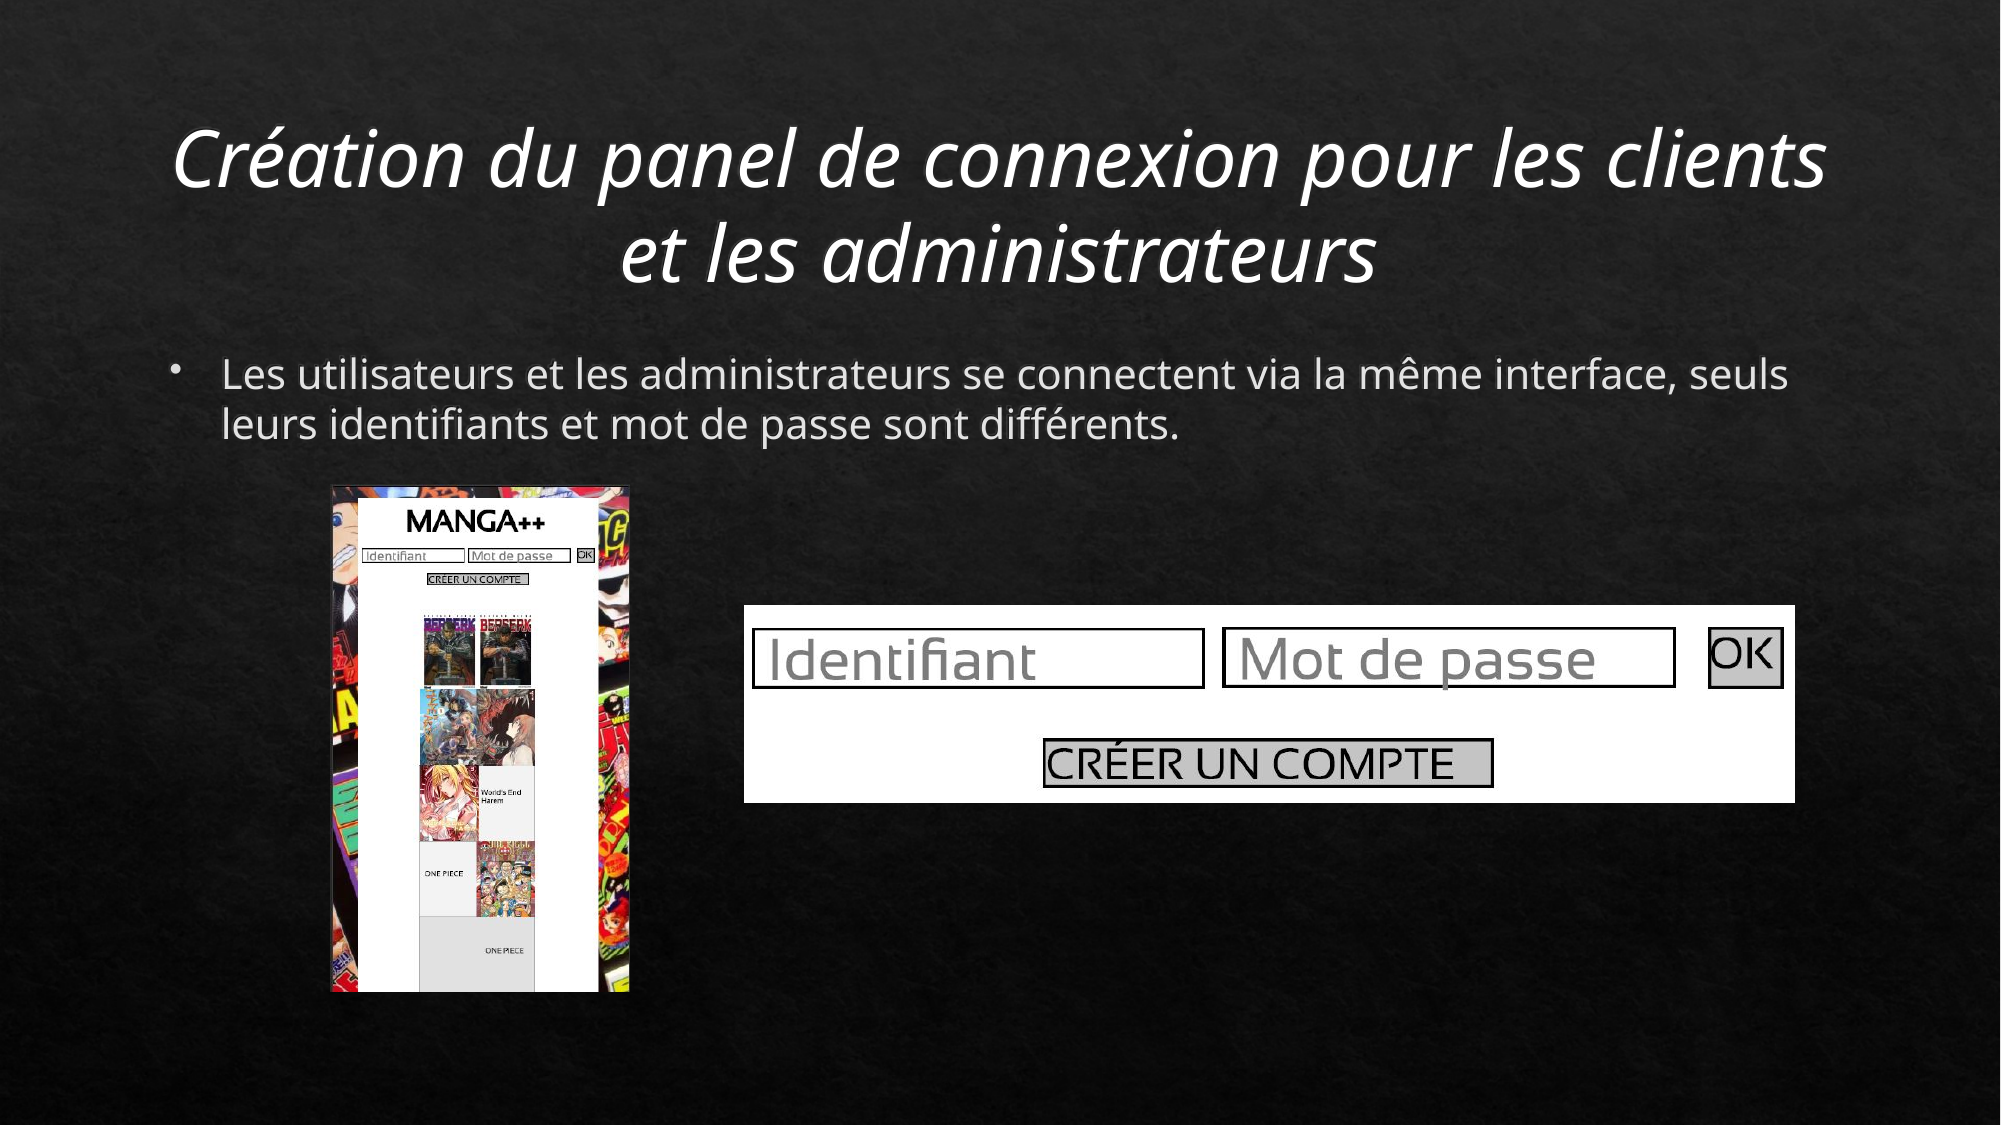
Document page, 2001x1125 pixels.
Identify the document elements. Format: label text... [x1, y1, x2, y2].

text_box Création du panel de connexion pour les clients et les administrateurs [149, 99, 1849, 306]
text_box Les utilisateurs et les administrateurs se connectent via la même interface, seuls leurs identifiants et mot de passe sont différents. [149, 340, 1849, 950]
picture [0, 0, 2001, 1125]
